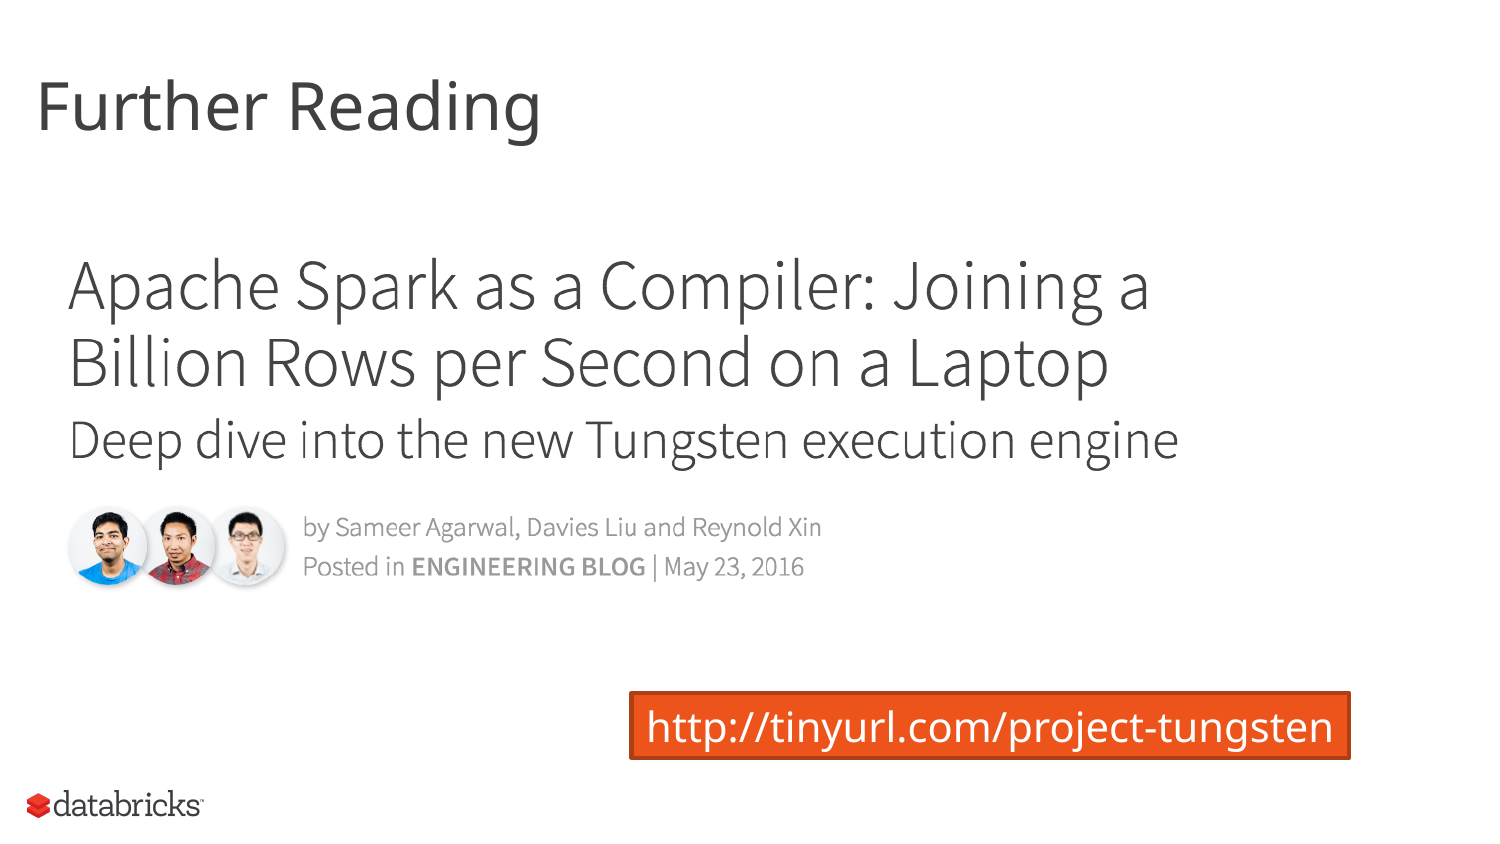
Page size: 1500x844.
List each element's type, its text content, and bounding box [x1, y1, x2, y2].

picture [27, 790, 204, 818]
text_box http://tinyurl.com/project-tungsten [629, 691, 1351, 760]
picture [27, 201, 1369, 612]
title Further Reading [27, 0, 1457, 209]
